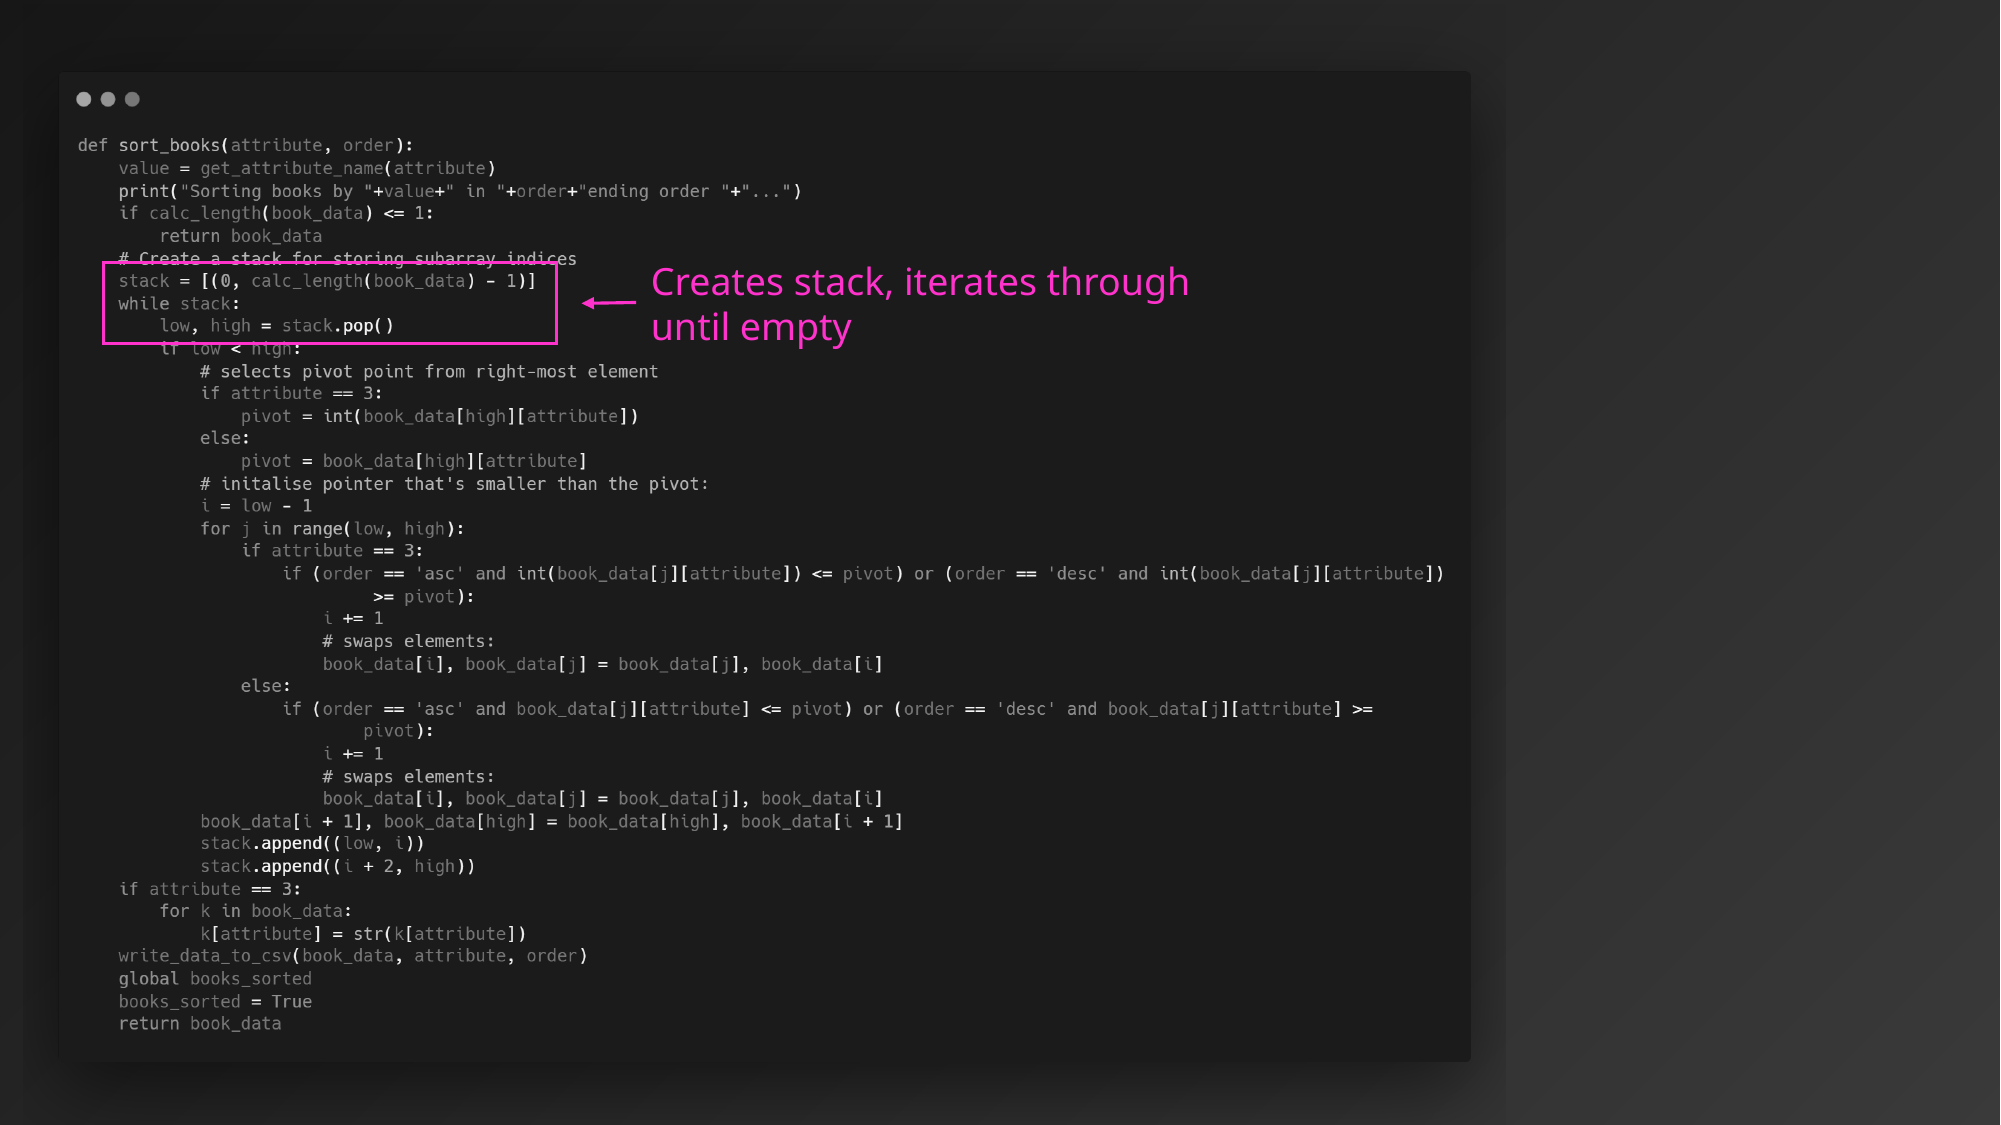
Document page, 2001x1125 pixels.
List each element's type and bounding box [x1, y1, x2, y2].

picture [23, 3, 1506, 1125]
